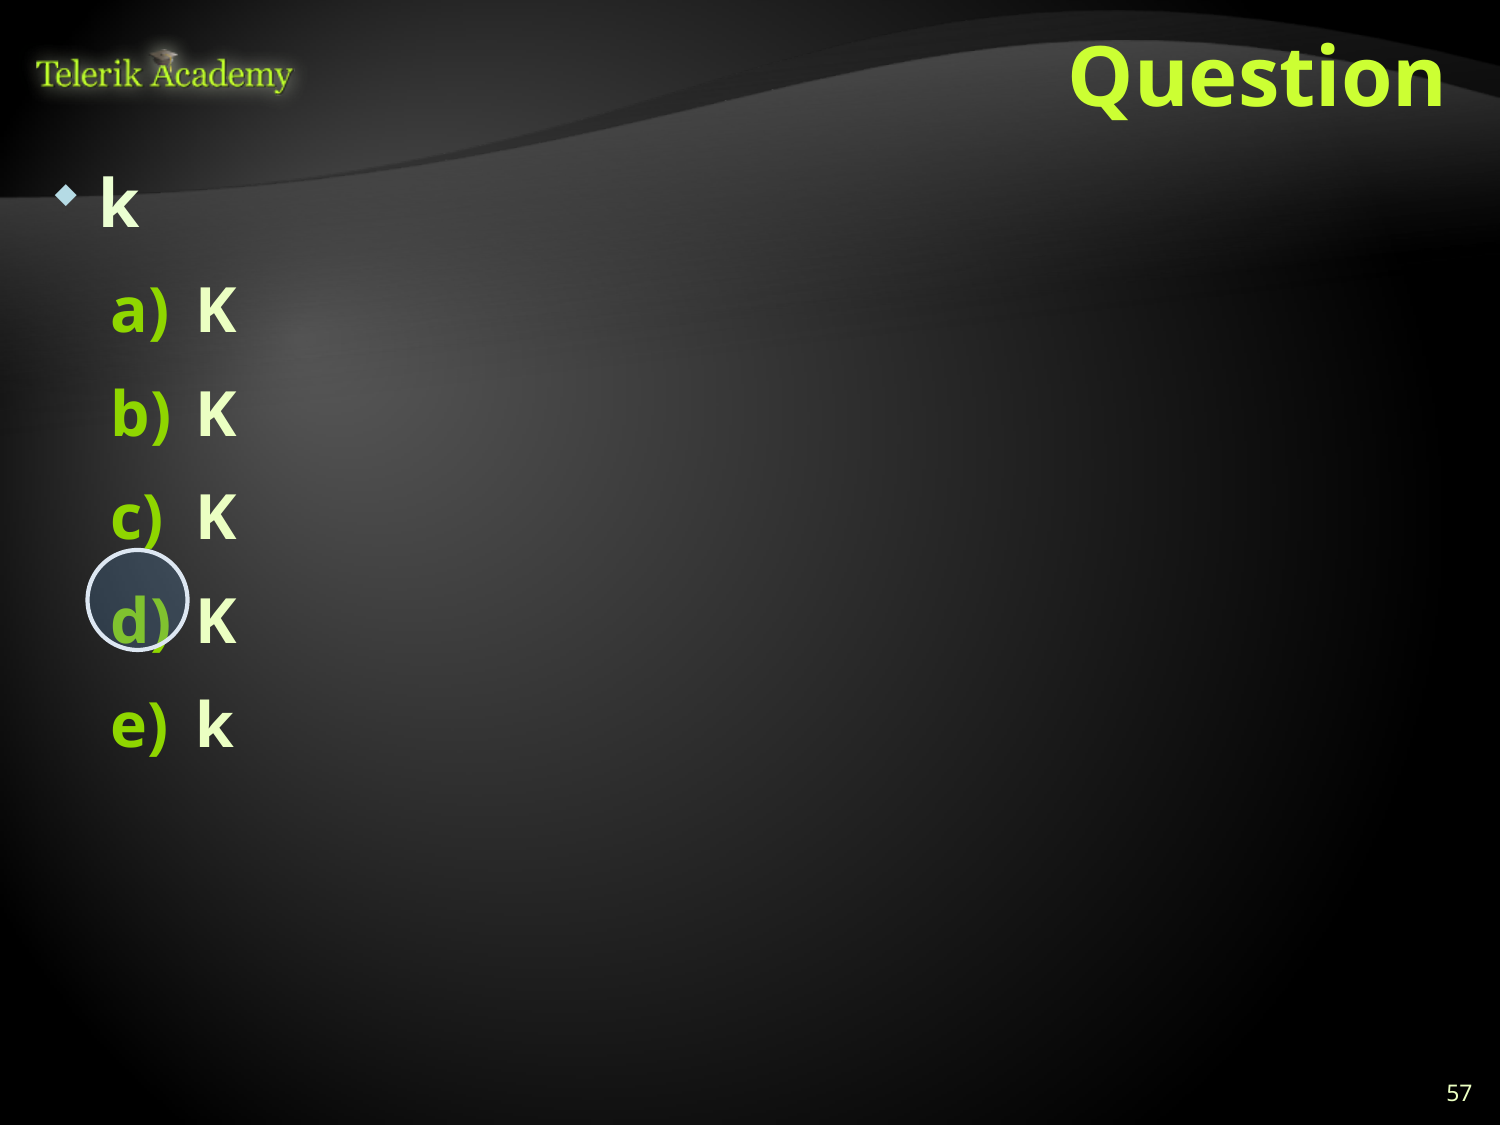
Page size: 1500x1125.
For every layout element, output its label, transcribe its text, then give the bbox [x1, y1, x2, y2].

title Question [300, 12, 1463, 149]
slide_number 57 [1412, 1074, 1488, 1113]
list k K K K K k [37, 149, 1463, 1075]
text_box [85, 547, 190, 653]
picture [0, 0, 1500, 1125]
